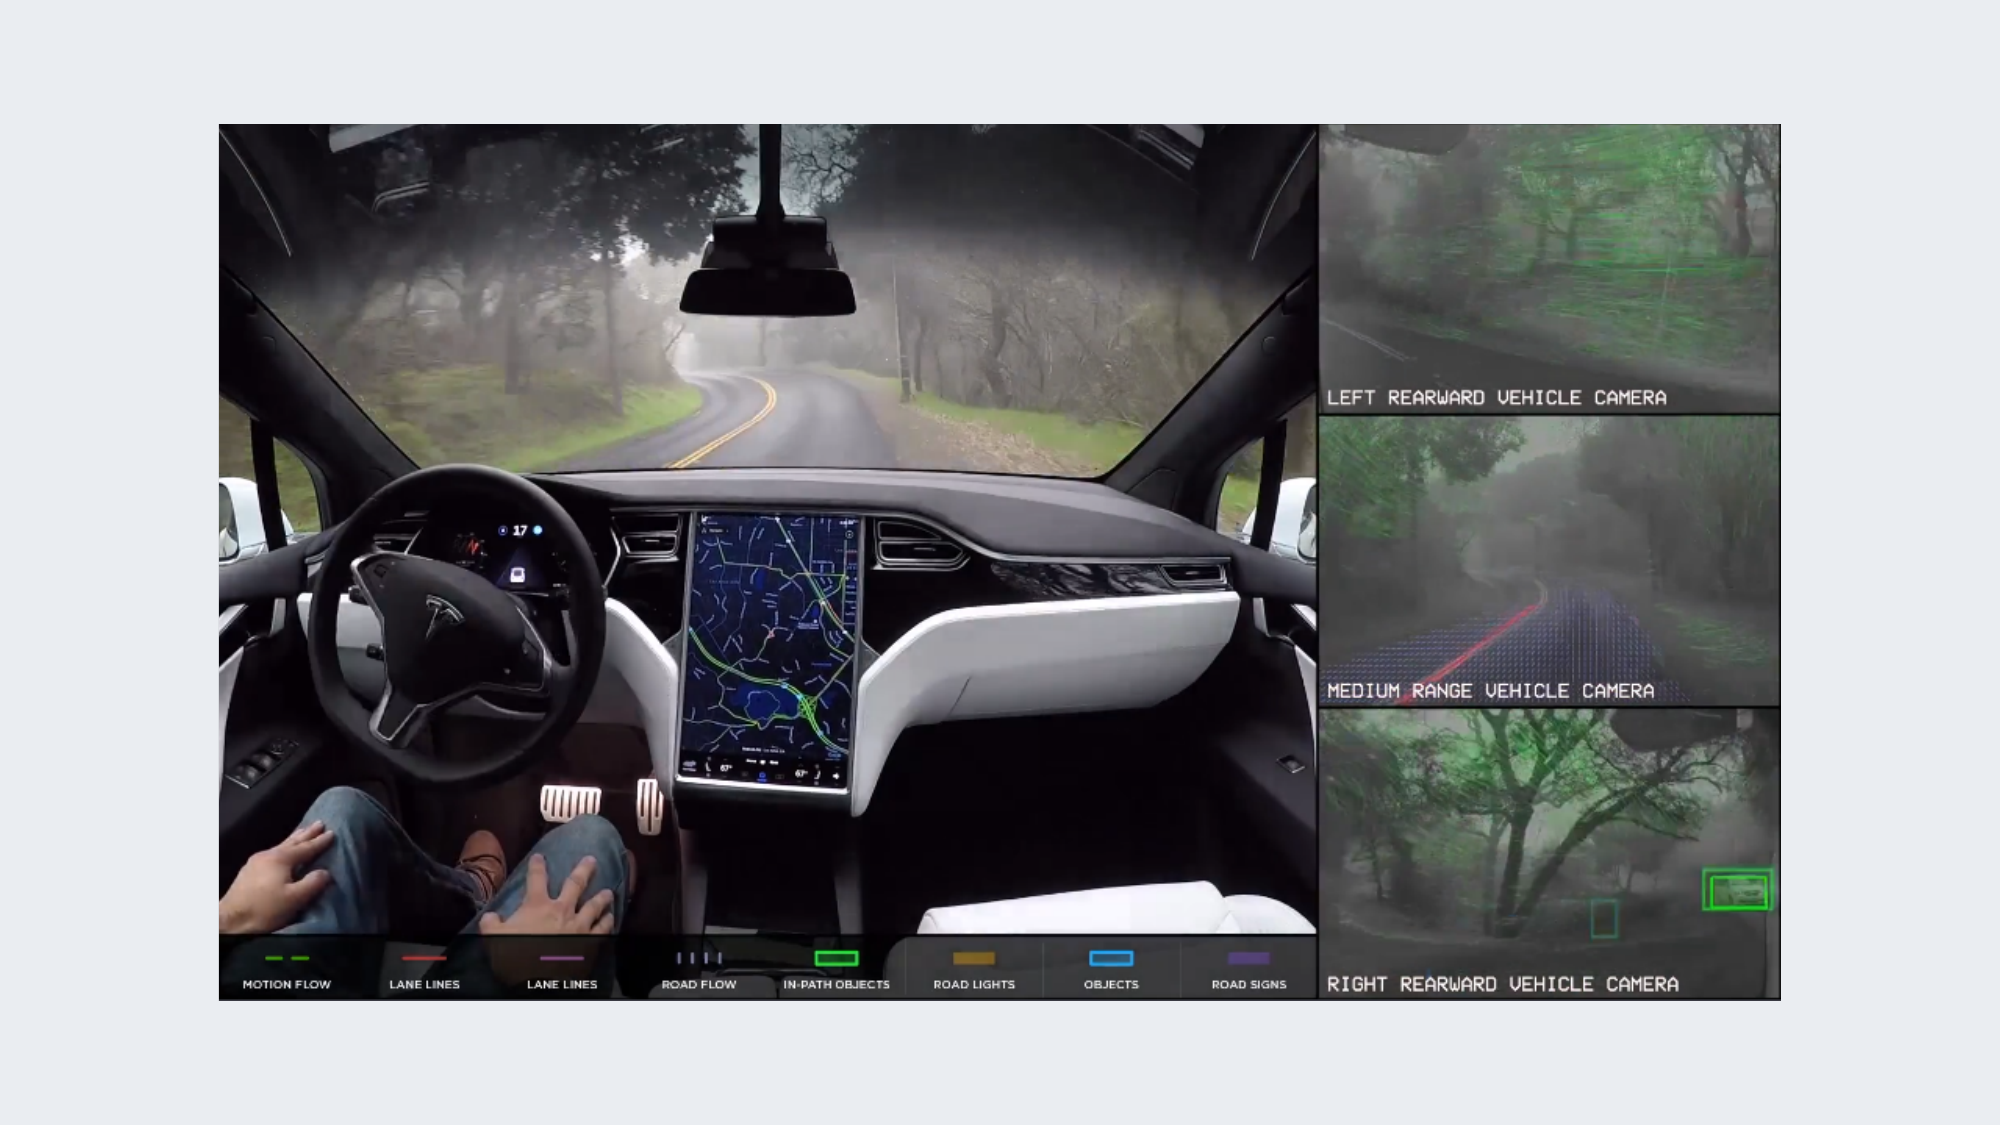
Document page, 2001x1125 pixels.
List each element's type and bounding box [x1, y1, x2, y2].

picture [218, 124, 1781, 1001]
